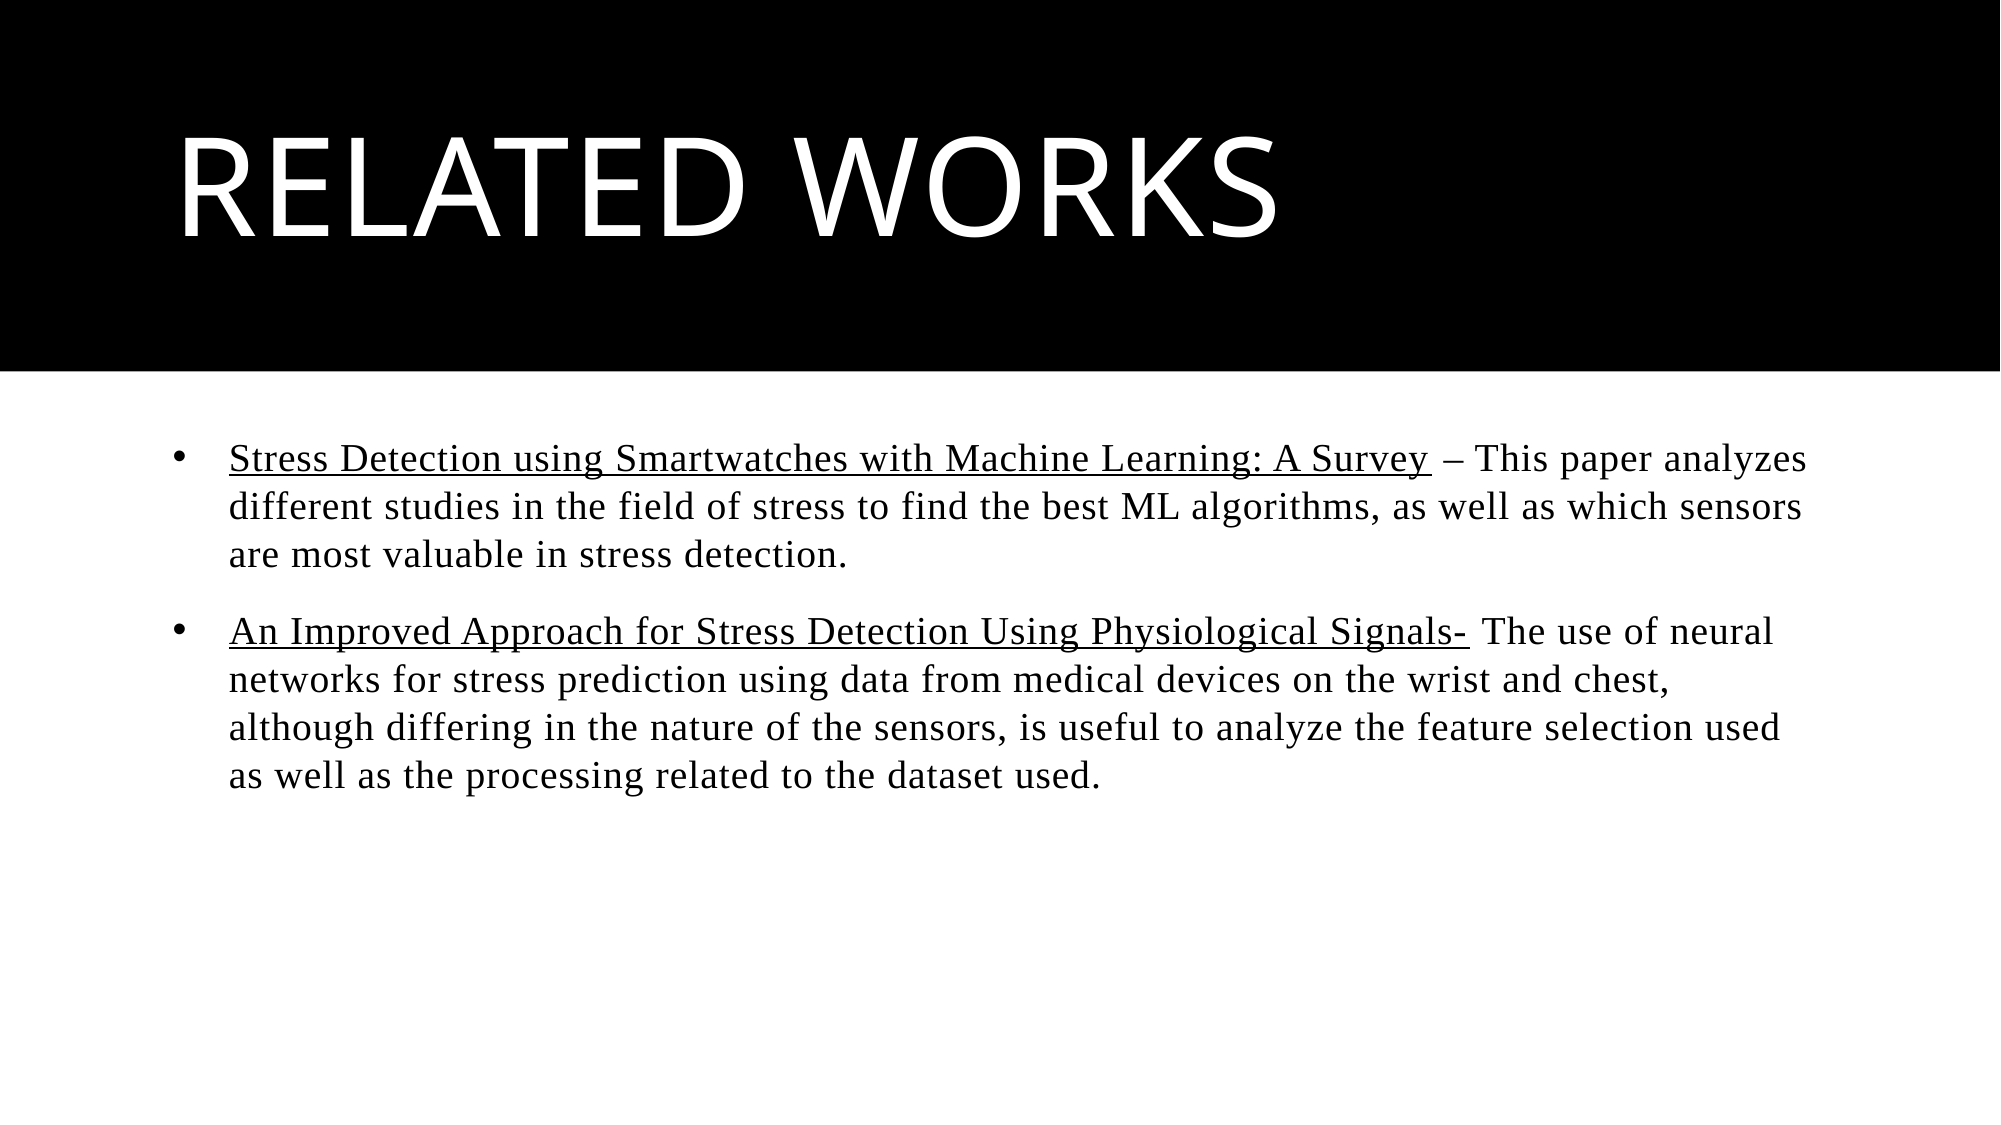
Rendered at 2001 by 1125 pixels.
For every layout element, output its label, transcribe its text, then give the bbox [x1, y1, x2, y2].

title Related Works [157, 52, 1842, 332]
list Stress Detection using Smartwatches with Machine Learning: A Survey – This paper analyzes different studies in the field of stress to find the best ML algorithms, as well as which sensors are most valuable in stress detection. An Improved Approach for Stress Detection Using Physiological Signals- The use of neural networks for stress prediction using data from medical devices on the wrist and chest, although differing in the nature of the sensors, is useful to analyze the feature selection used as well as the processing related to the dataset used. [157, 424, 1842, 1014]
